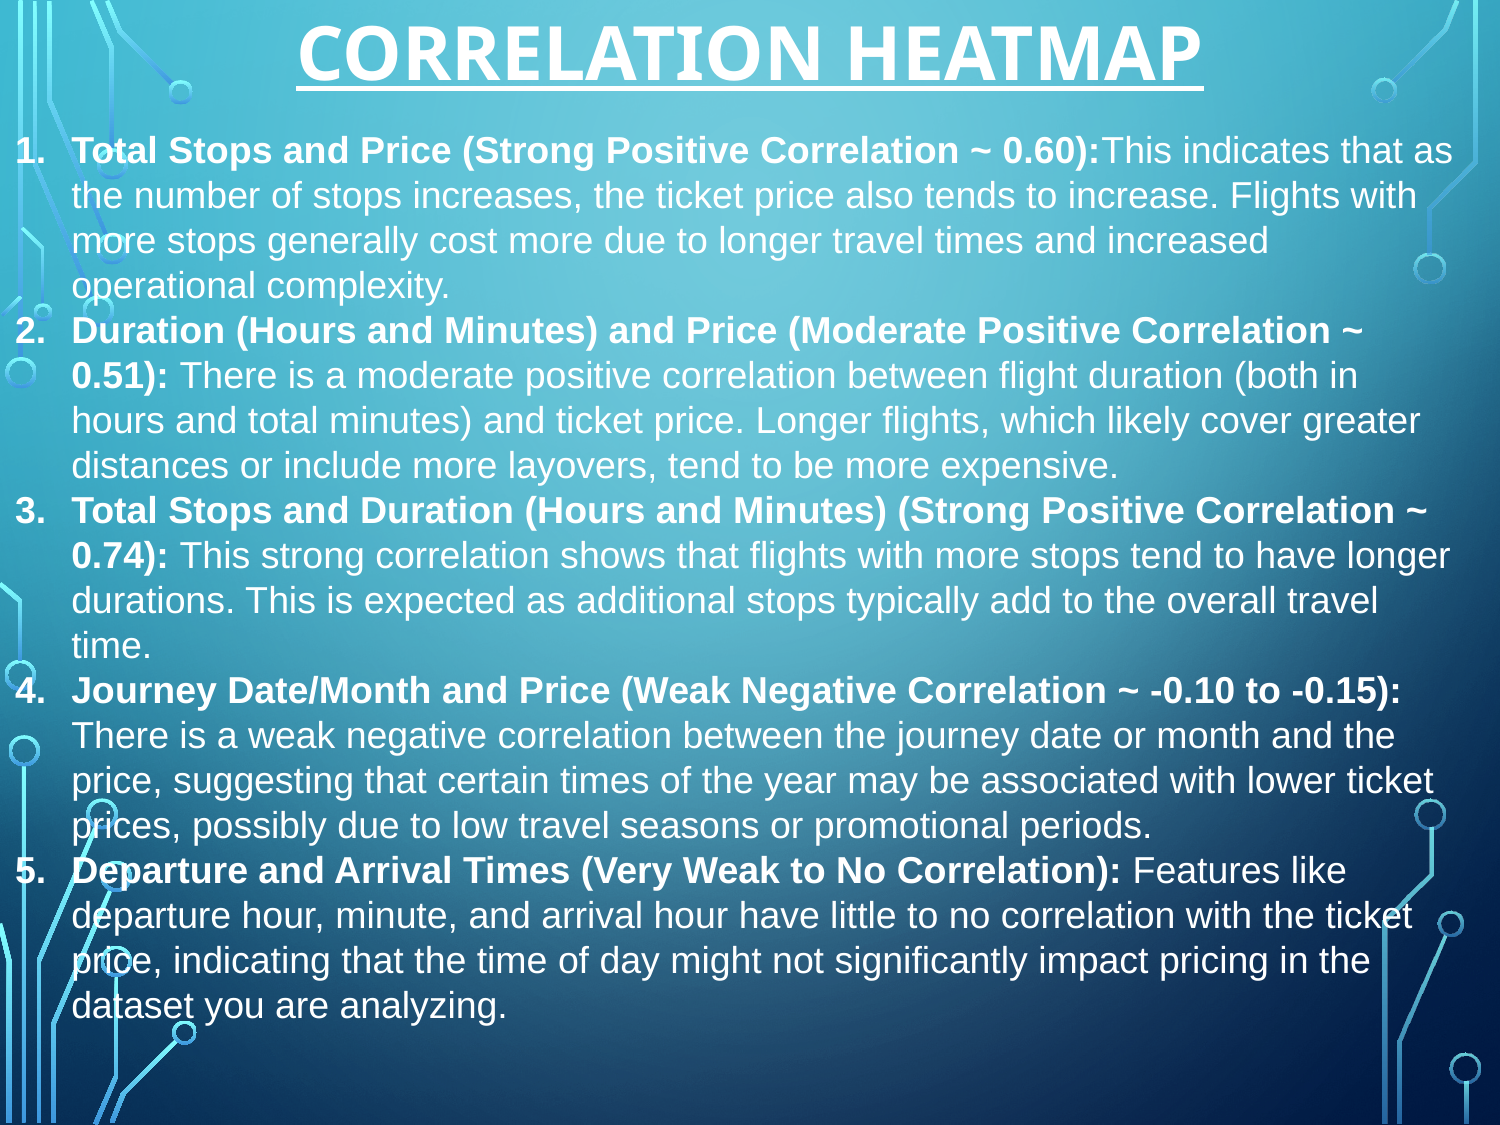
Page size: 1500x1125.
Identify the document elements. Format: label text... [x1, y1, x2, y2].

list Total Stops and Price (Strong Positive Correlation ~ 0.60):This indicates that as the number of stops increases, the ticket price also tends to increase. Flights with more stops generally cost more due to longer travel times and increased operational complexity. Duration (Hours and Minutes) and Price (Moderate Positive Correlation ~ 0.51): There is a moderate positive correlation between flight duration (both in hours and total minutes) and ticket price. Longer flights, which likely cover greater distances or include more layovers, tend to be more expensive. Total Stops and Duration (Hours and Minutes) (Strong Positive Correlation ~ 0.74): This strong correlation shows that flights with more stops tend to have longer durations. This is expected as additional stops typically add to the overall travel time. Journey Date/Month and Price (Weak Negative Correlation ~ -0.10 to -0.15): There is a weak negative correlation between the journey date or month and the price, suggesting that certain times of the year may be associated with lower ticket prices, possibly due to low travel seasons or promotional periods. Departure and Arrival Times (Very Weak to No Correlation): Features like departure hour, minute, and arrival hour have little to no correlation with the ticket price, indicating that the time of day might not significantly impact pricing in the dataset you are analyzing. [0, 118, 1477, 1079]
title Correlation Heatmap [281, 0, 1500, 177]
